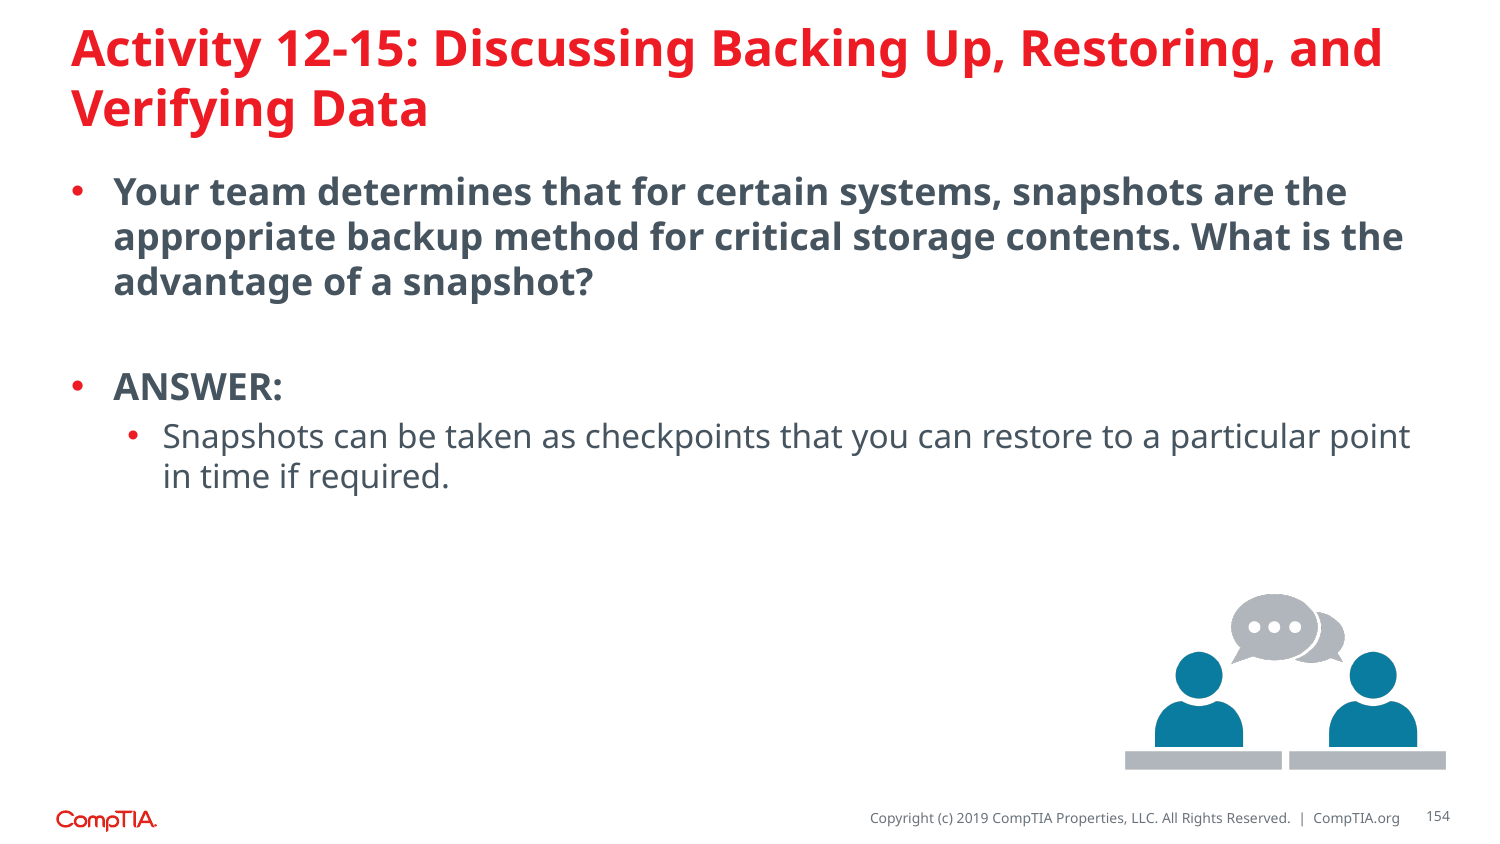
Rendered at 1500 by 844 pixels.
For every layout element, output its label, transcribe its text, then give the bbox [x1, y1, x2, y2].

slide_number 154 [1407, 800, 1450, 835]
list Your team determines that for certain systems, snapshots are the appropriate backup method for critical storage contents. What is the advantage of a snapshot? ANSWER: Snapshots can be taken as checkpoints that you can restore to a particular point in time if required. [56, 160, 1444, 768]
picture [1124, 593, 1446, 770]
title Activity 12-15: Discussing Backing Up, Restoring, and Verifying Data [56, 24, 1444, 129]
